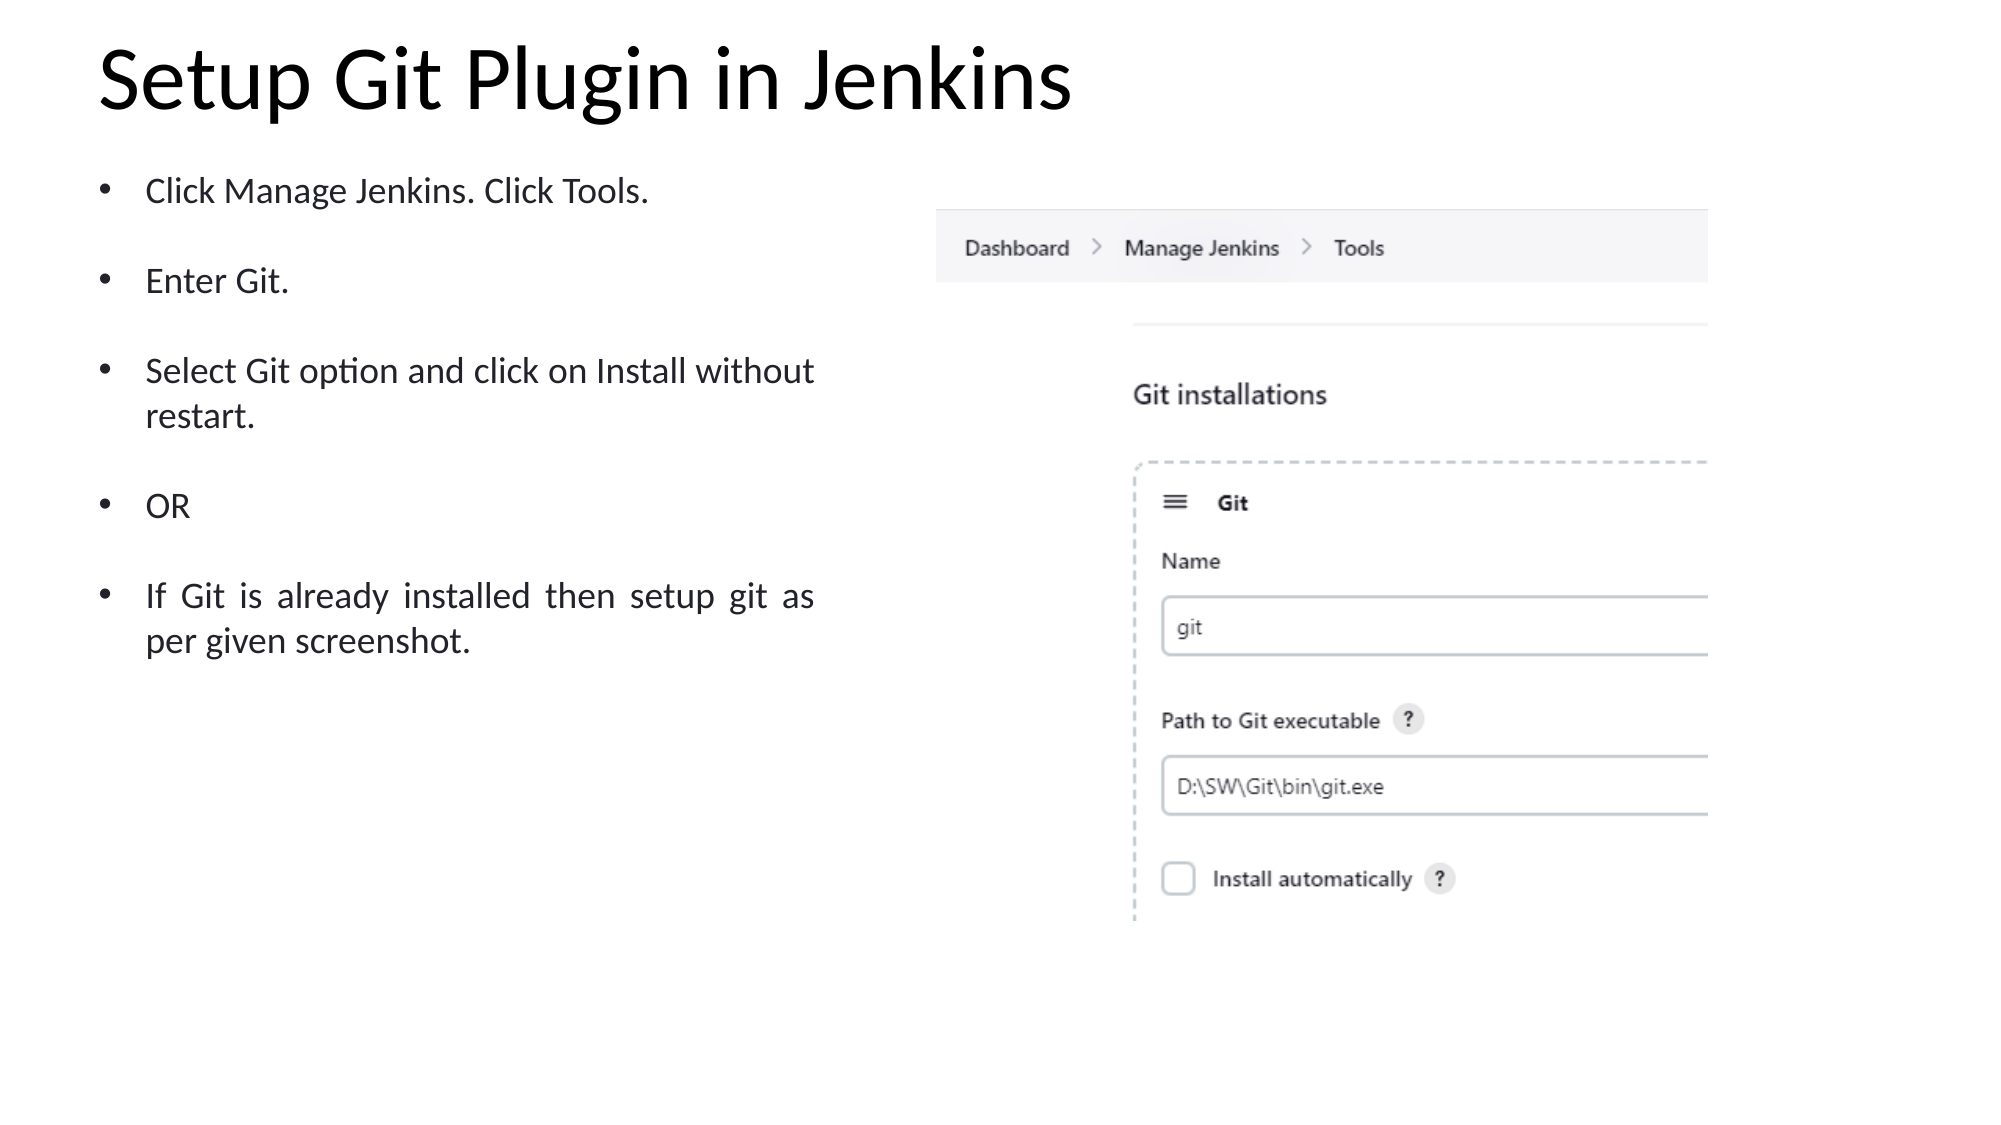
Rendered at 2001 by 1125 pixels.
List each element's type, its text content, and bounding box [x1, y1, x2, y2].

text_box Setup Git Plugin in Jenkins [83, 10, 1916, 135]
text_box Click Manage Jenkins. Click Tools. Enter Git. Select Git option and click on Install without restart. OR If Git is already installed then setup git as per given screenshot. [83, 158, 831, 669]
picture [936, 209, 1708, 921]
